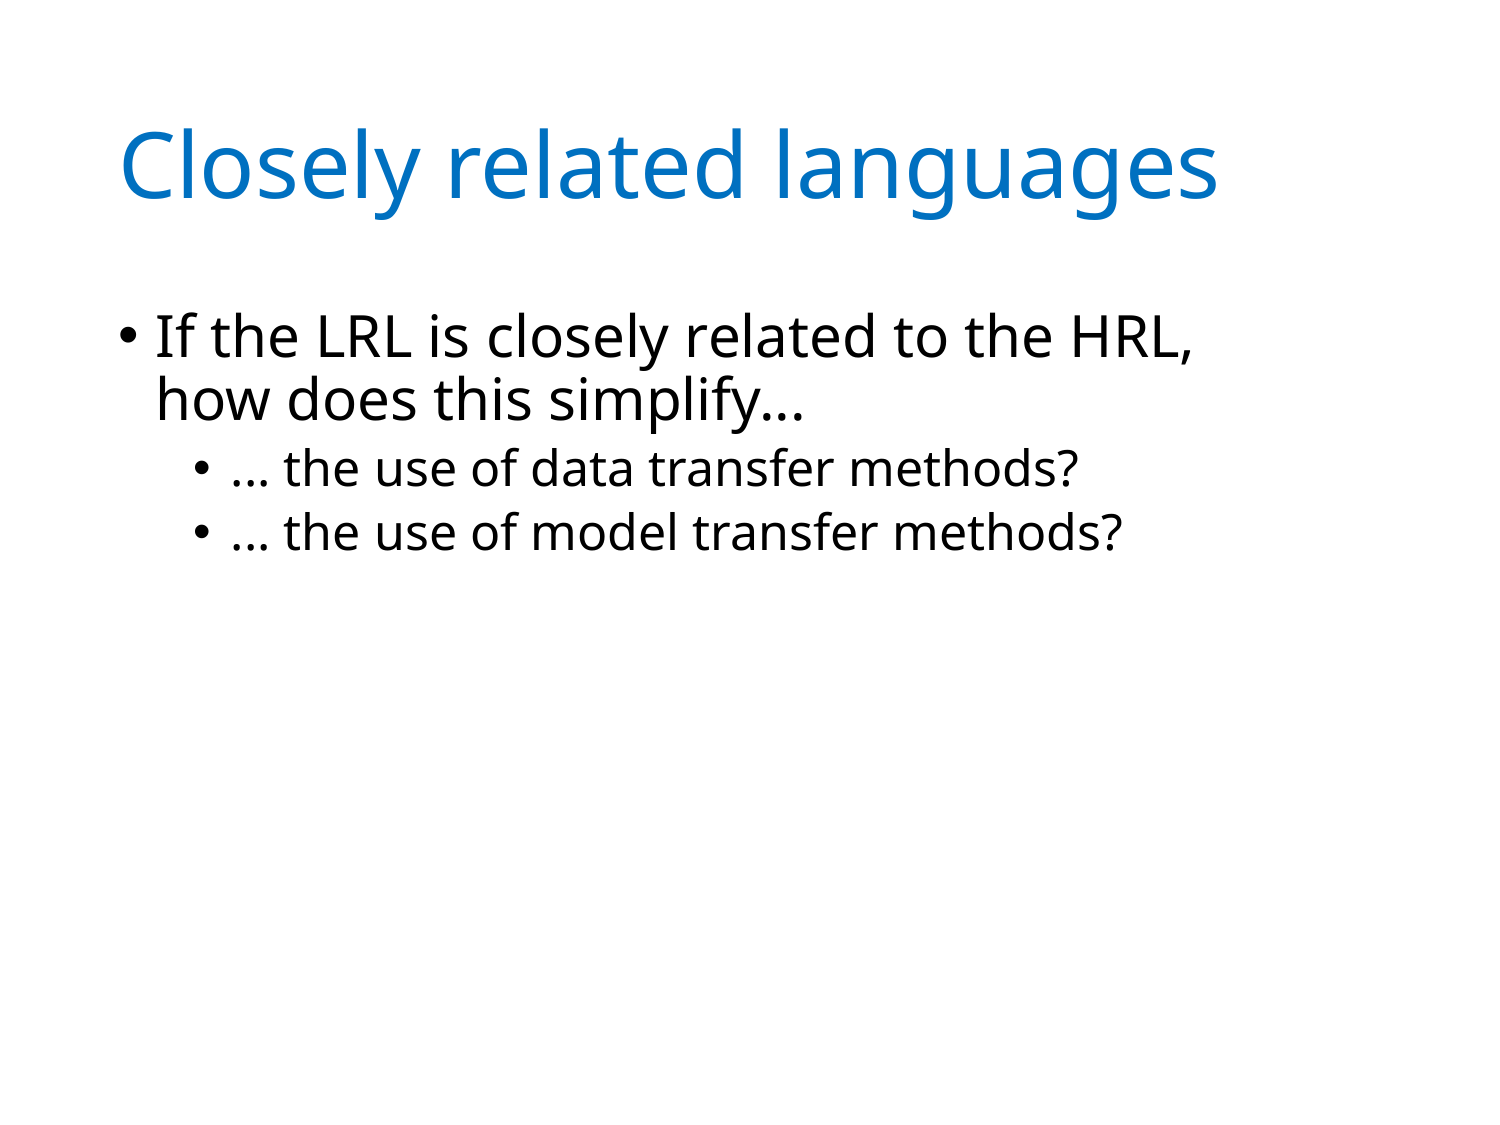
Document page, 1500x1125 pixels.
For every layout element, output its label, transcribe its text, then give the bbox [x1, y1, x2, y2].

list If the LRL is closely related to the HRL, how does this simplify... ... the use of data transfer methods? ... the use of model transfer methods? [103, 299, 1397, 1014]
title Closely related languages [103, 59, 1397, 278]
